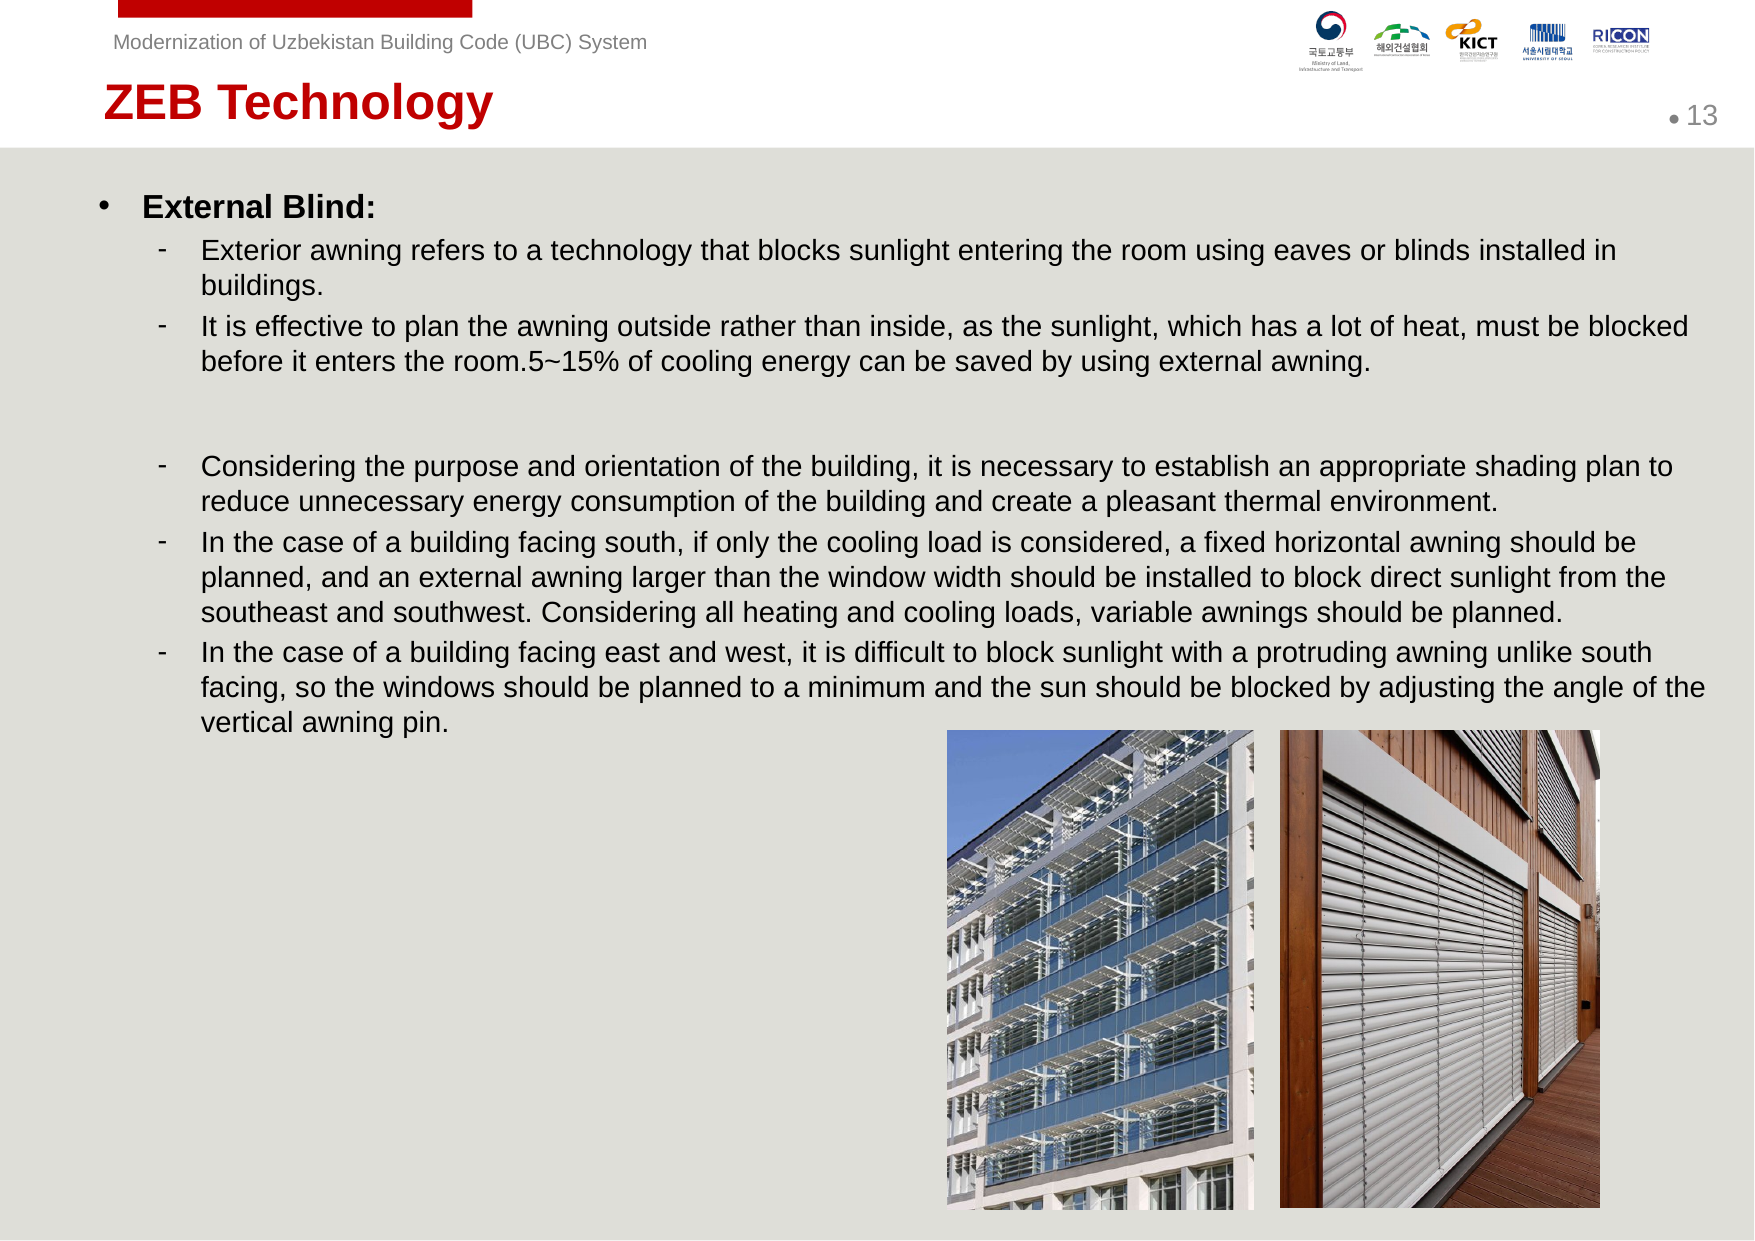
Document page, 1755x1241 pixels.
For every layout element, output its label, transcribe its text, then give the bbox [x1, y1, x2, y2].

picture [1280, 729, 1600, 1209]
picture [1296, 5, 1366, 69]
picture [1372, 20, 1432, 61]
picture [1443, 15, 1503, 66]
picture [947, 729, 1254, 1211]
list ZEB Technology [82, 65, 1654, 133]
picture [1508, 10, 1687, 70]
list External Blind: Exterior awning refers to a technology that blocks sunlight entering the room using eaves or blinds installed in buildings. It is effective to plan the awning outside rather than inside, as the sunlight, which has a lot of heat, must be blocked before it enters the room.5~15% of cooling energy can be saved by using external awning. Considering the purpose and orientation of the building, it is necessary to establish an appropriate shading plan to reduce unnecessary energy consumption of the building and create a pleasant thermal environment. In the case of a building facing south, if only the cooling load is considered, a fixed horizontal awning should be planned, and an external awning larger than the window width should be installed to block direct sunlight from the southeast and southwest. Considering all heating and cooling loads, variable awnings should be planned. In the case of a building facing east and west, it is difficult to block sunlight with a protruding awning unlike south facing, so the windows should be planned to a minimum and the sun should be blocked by adjusting the angle of the vertical awning pin. [22, 176, 1729, 1208]
